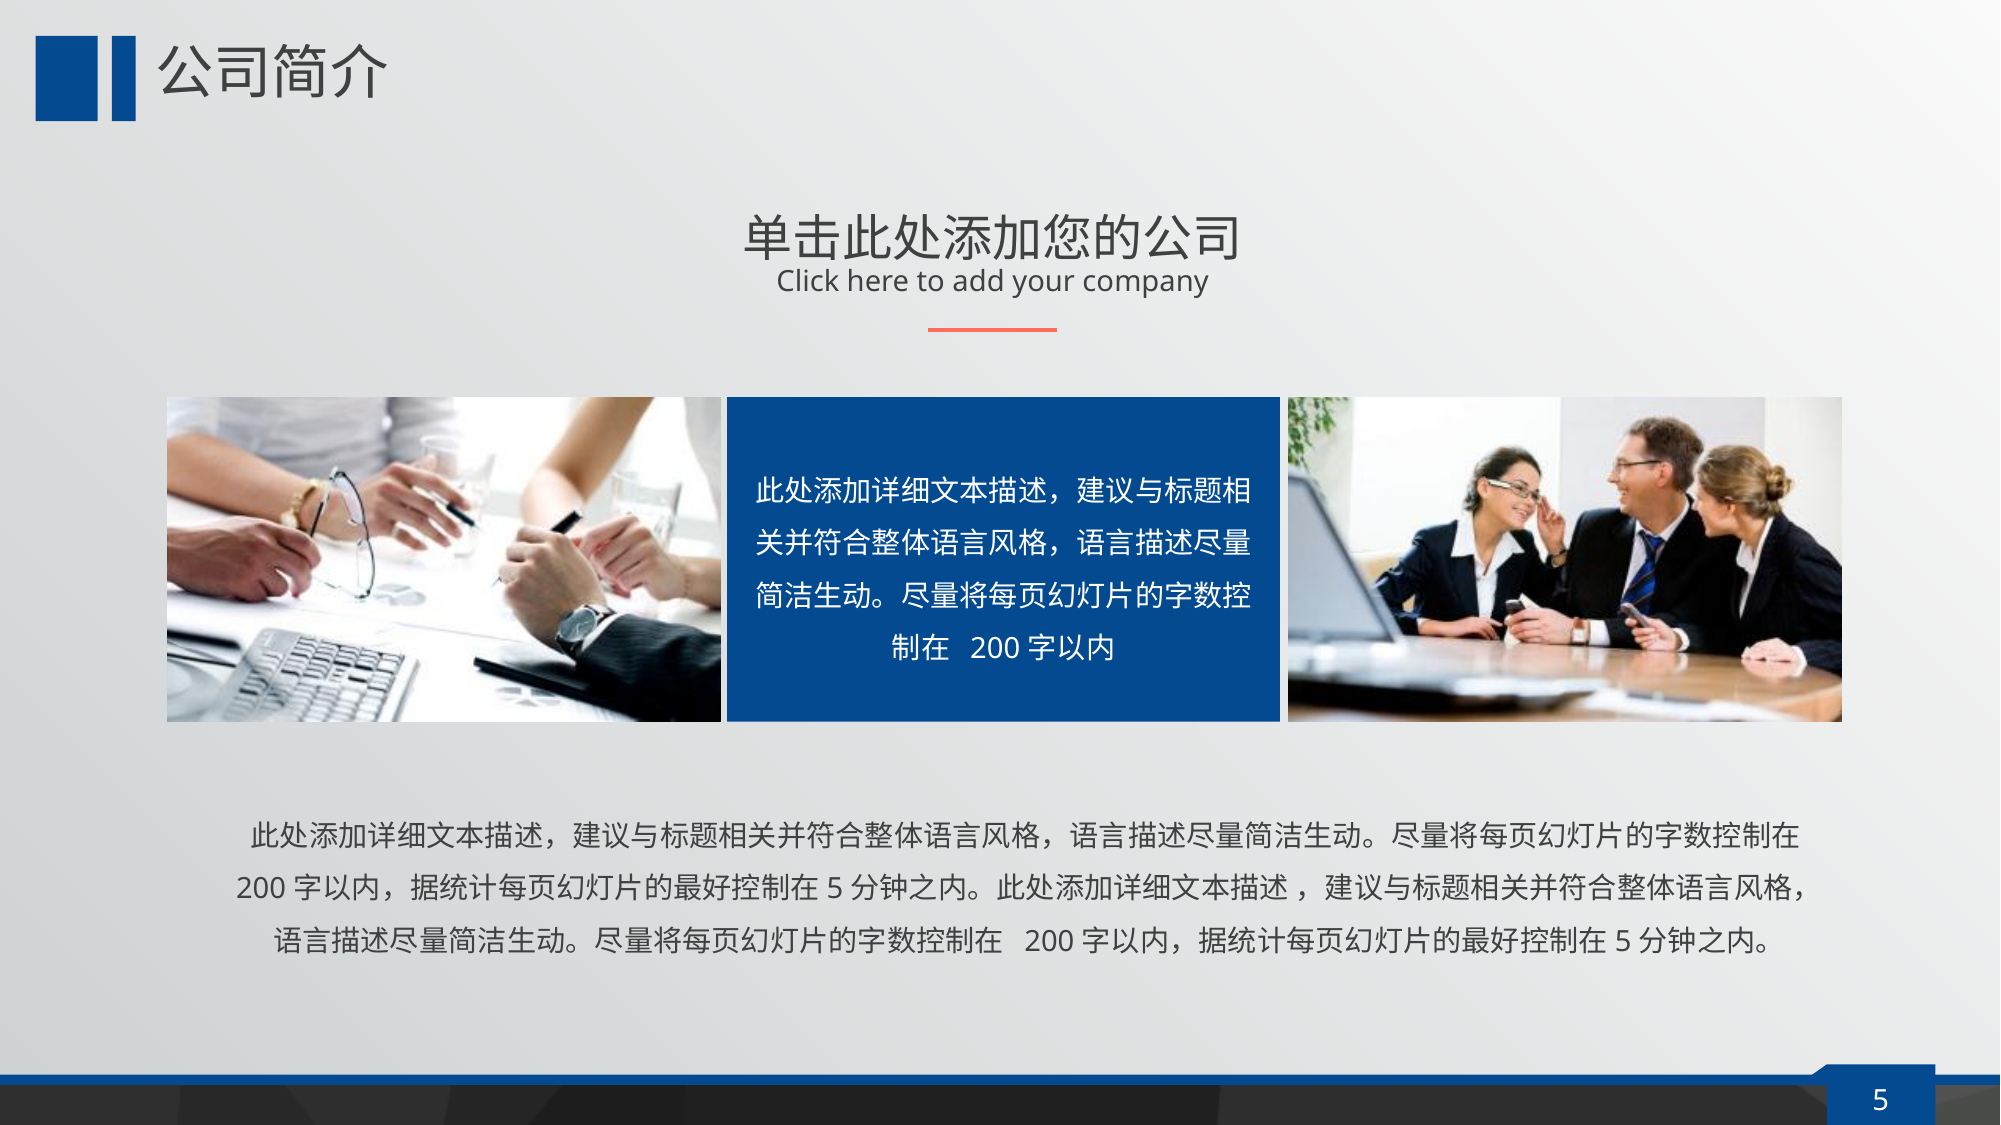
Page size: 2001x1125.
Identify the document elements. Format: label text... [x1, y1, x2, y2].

picture [167, 397, 721, 722]
picture [1288, 397, 1842, 722]
title 公司简介 [140, 31, 929, 117]
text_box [724, 198, 1261, 306]
text_box 此处添加详细文本描述，建议与标题相关并符合整体语言风格，语言描述尽量简洁生动。尽量将每页幻灯片的字数控制在 200字以内 [726, 396, 1281, 723]
picture [0, 1085, 1827, 1125]
picture [1936, 1085, 2000, 1125]
text_box 此处添加详细文本描述，建议与标题相关并符合整体语言风格，语言描述尽量简洁生动。尽量将每页幻灯片的字数控制在 200字以内，据统计每页幻灯片的最好控制在5分钟之内。此处添加详细文本描述 ，建议与标题相关并符合整体语言风格，语言描述尽量简洁生动。尽量将每页幻灯片的字数控制在 200字以内，据统计每页幻灯片的最好控制在5分钟之内。 [233, 799, 1825, 964]
